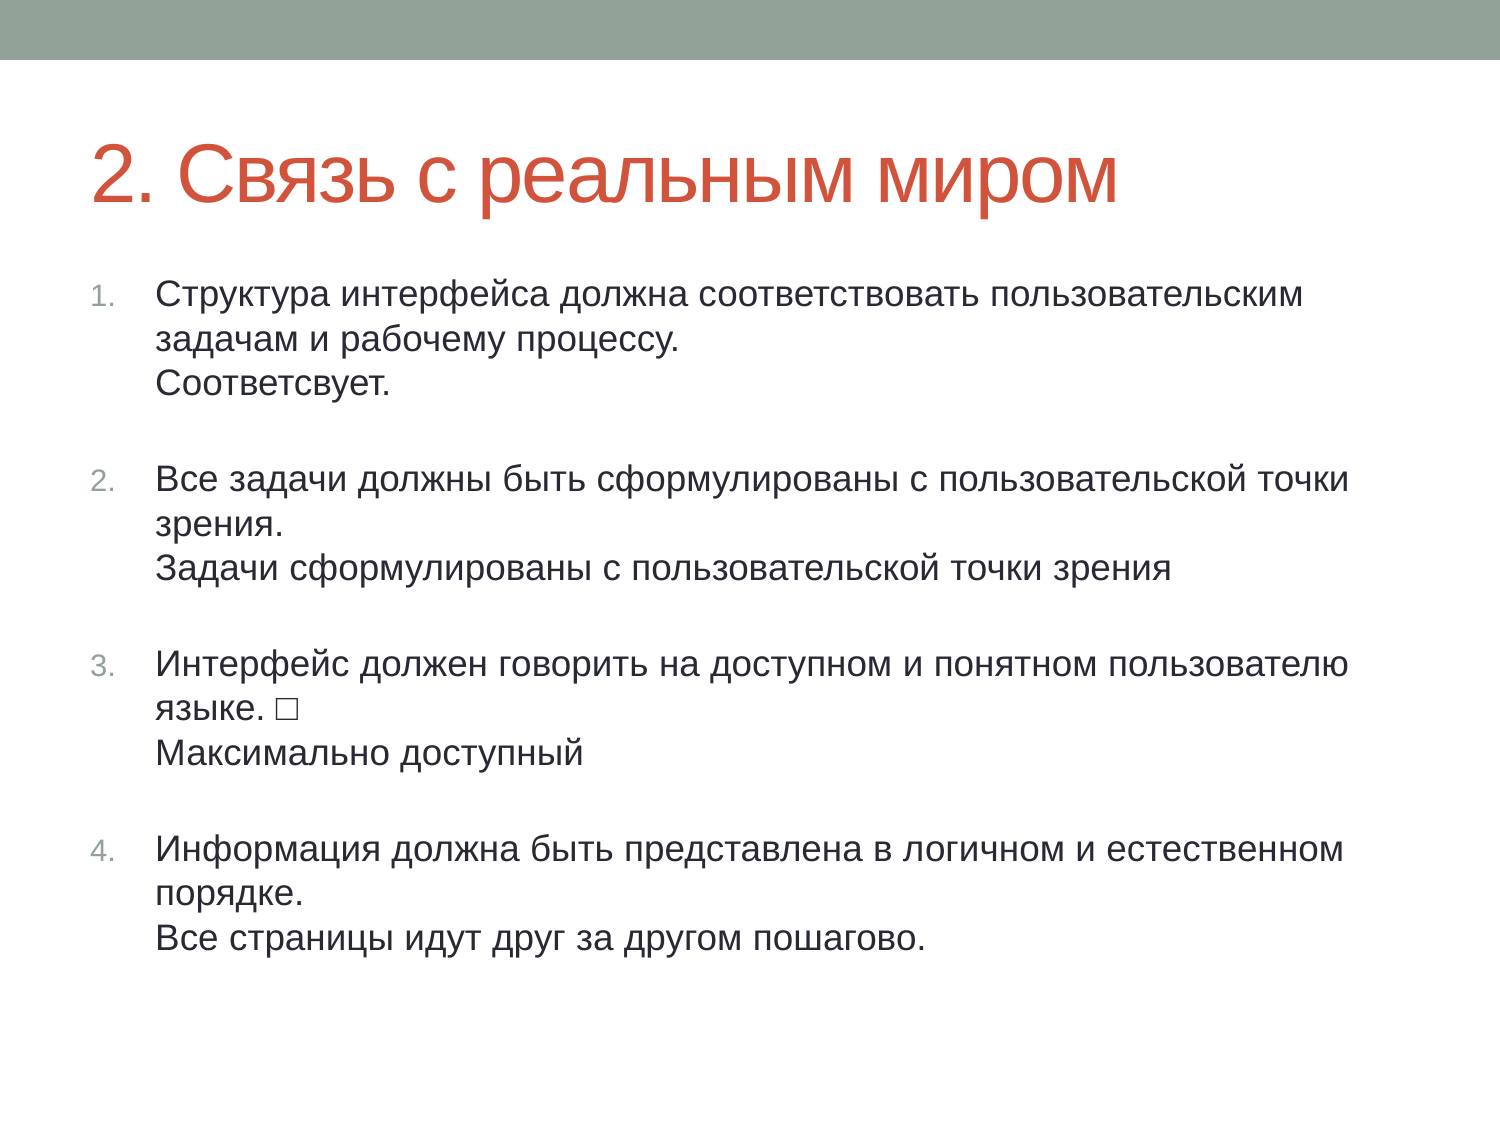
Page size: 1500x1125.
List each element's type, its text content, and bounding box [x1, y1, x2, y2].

title 2. Связь с реальным миром [75, 87, 1425, 250]
list Структура интерфейса должна соответствовать пользовательским задачам и рабочему процессу. Соответсвует. Все задачи должны быть сформулированы с пользовательской точки зрения. Задачи сформулированы с пользовательской точки зрения Интерфейс должен говорить на доступном и понятном пользователю языке. □ Максимально доступный Информация должна быть представлена в логичном и естественном порядке. Все страницы идут друг за другом пошагово. [75, 262, 1425, 1063]
